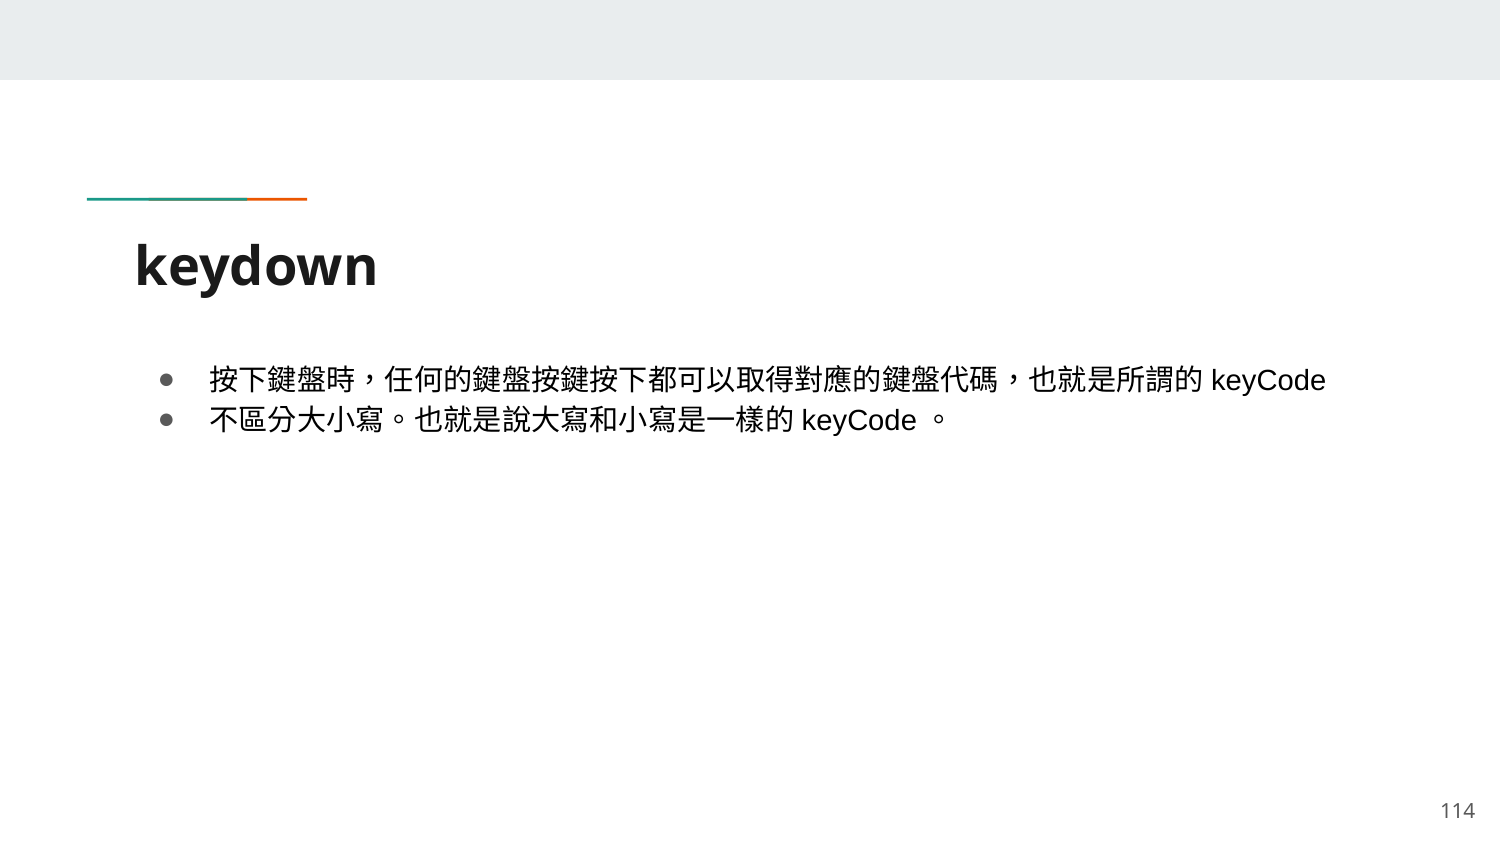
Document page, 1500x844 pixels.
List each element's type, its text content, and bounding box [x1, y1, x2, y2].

title keydown [119, 216, 1381, 305]
slide_number ‹#› [1400, 779, 1491, 844]
list 按下鍵盤時，任何的鍵盤按鍵按下都可以取得對應的鍵盤代碼，也就是所謂的keyCode 不區分大小寫。也就是說大寫和小寫是一樣的keyCode。 [119, 341, 1381, 712]
